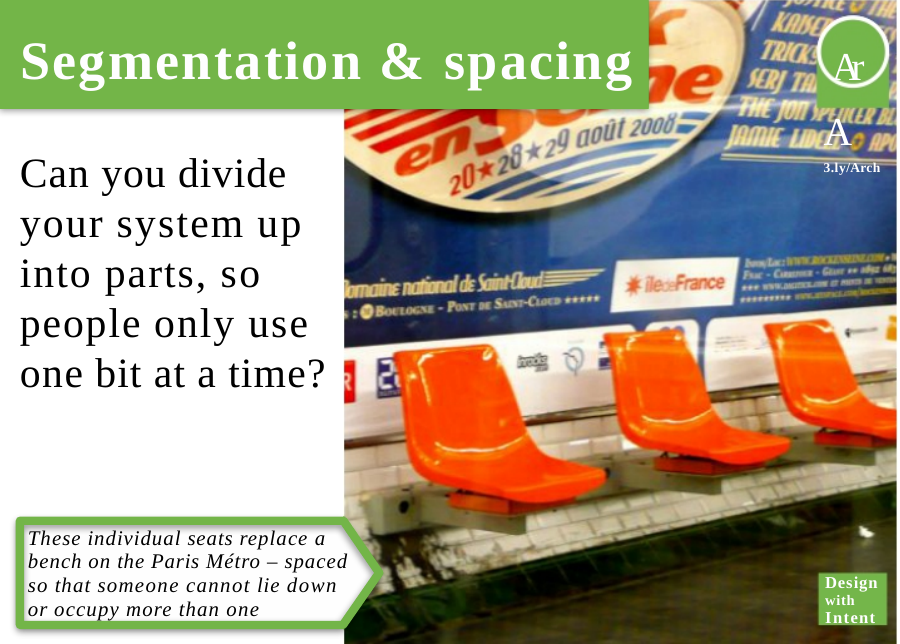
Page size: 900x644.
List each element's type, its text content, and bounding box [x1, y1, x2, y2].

picture [343, 0, 898, 644]
text_box Can you divide your system up into parts, so people only use one bit at a time? These individual seats replace a bench on the Paris Métro – spaced so that someone cannot lie down or occupy more than one [19, 145, 338, 621]
text_box [17, 519, 338, 628]
text_box [0, 0, 341, 111]
text_box Segmentation & spacing [20, 25, 338, 91]
